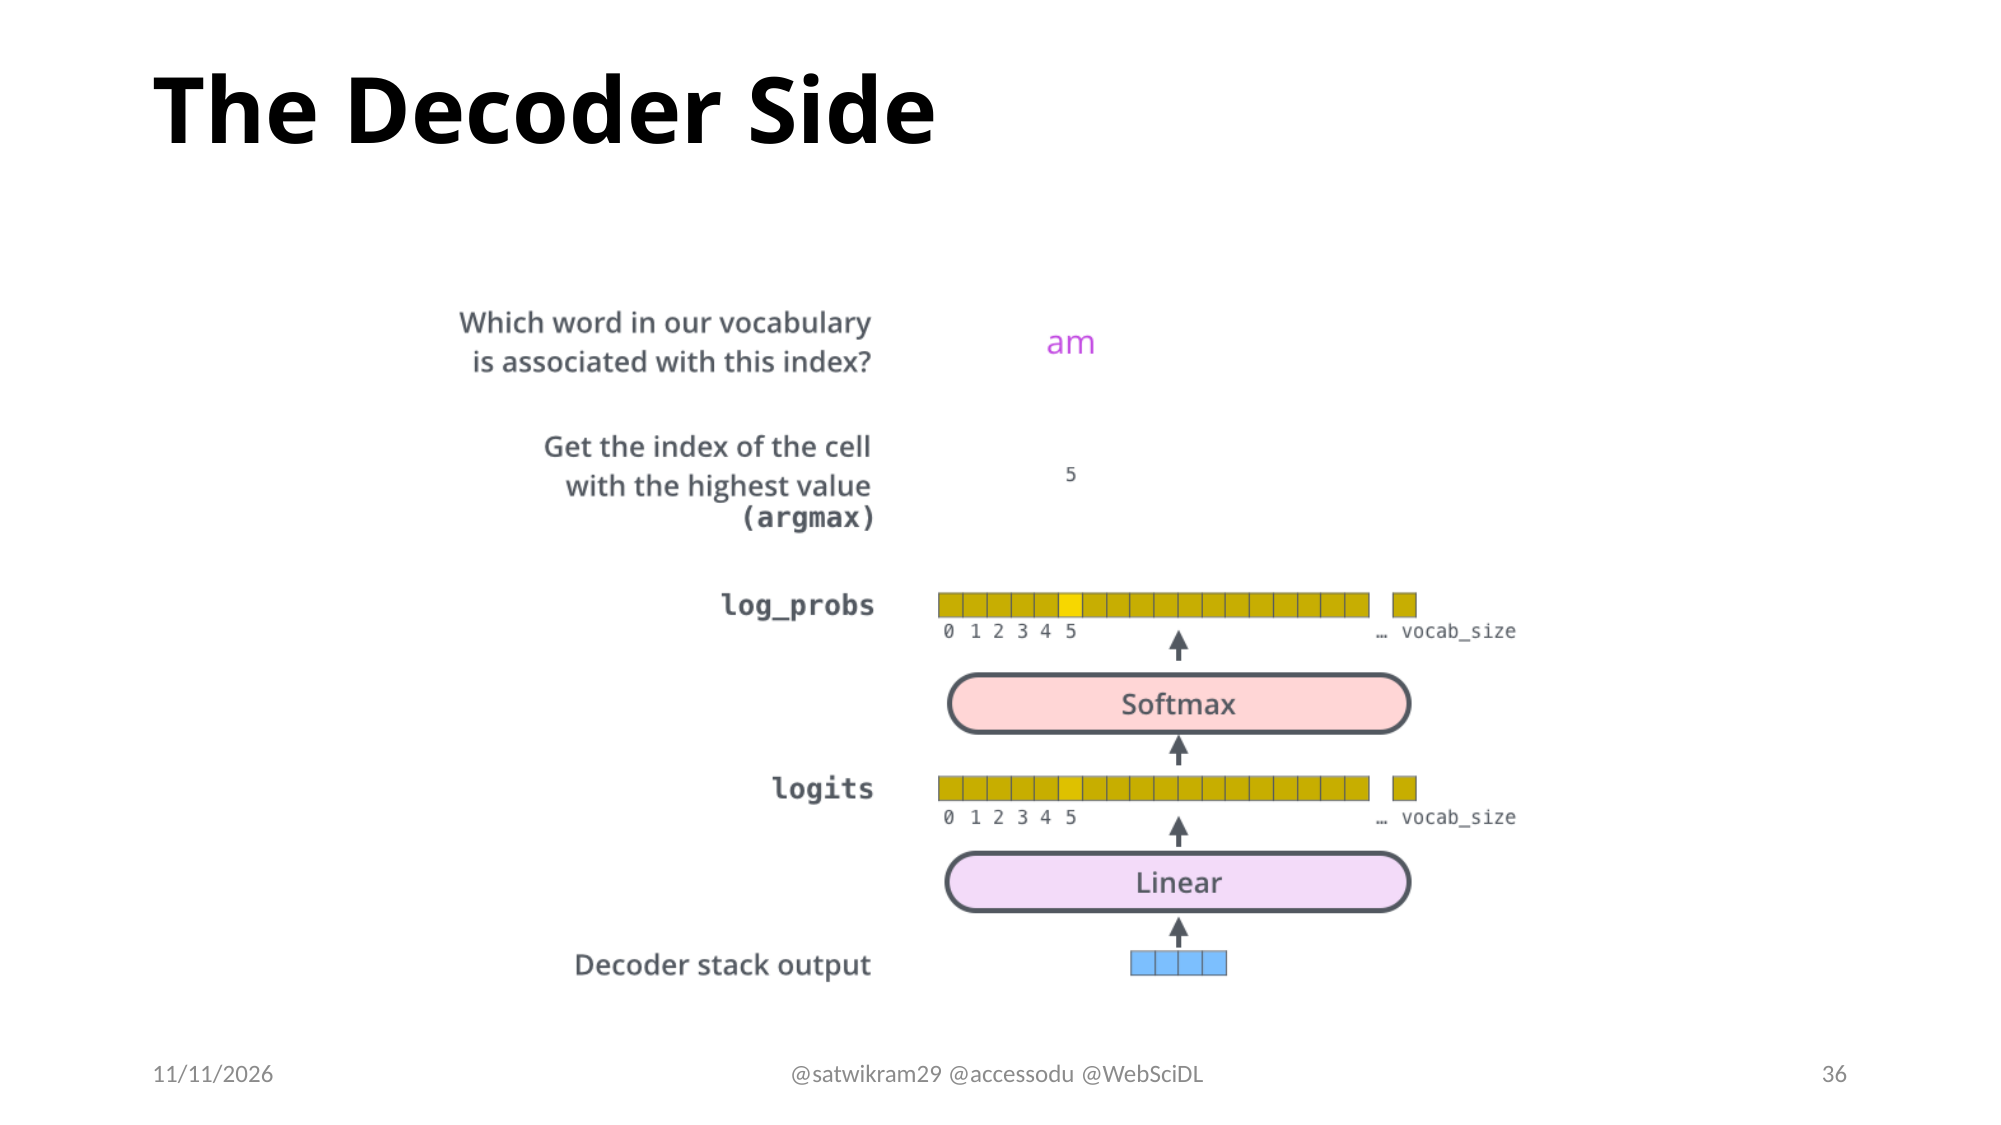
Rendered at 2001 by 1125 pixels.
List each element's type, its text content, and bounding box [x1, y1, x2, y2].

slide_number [137, 1042, 588, 1103]
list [447, 299, 1553, 1014]
title The Decoder Side [137, 59, 1863, 278]
footer @satwikram29 @accessodu @WebSciDL [662, 1042, 1338, 1103]
slide_number 36 [1412, 1042, 1863, 1103]
